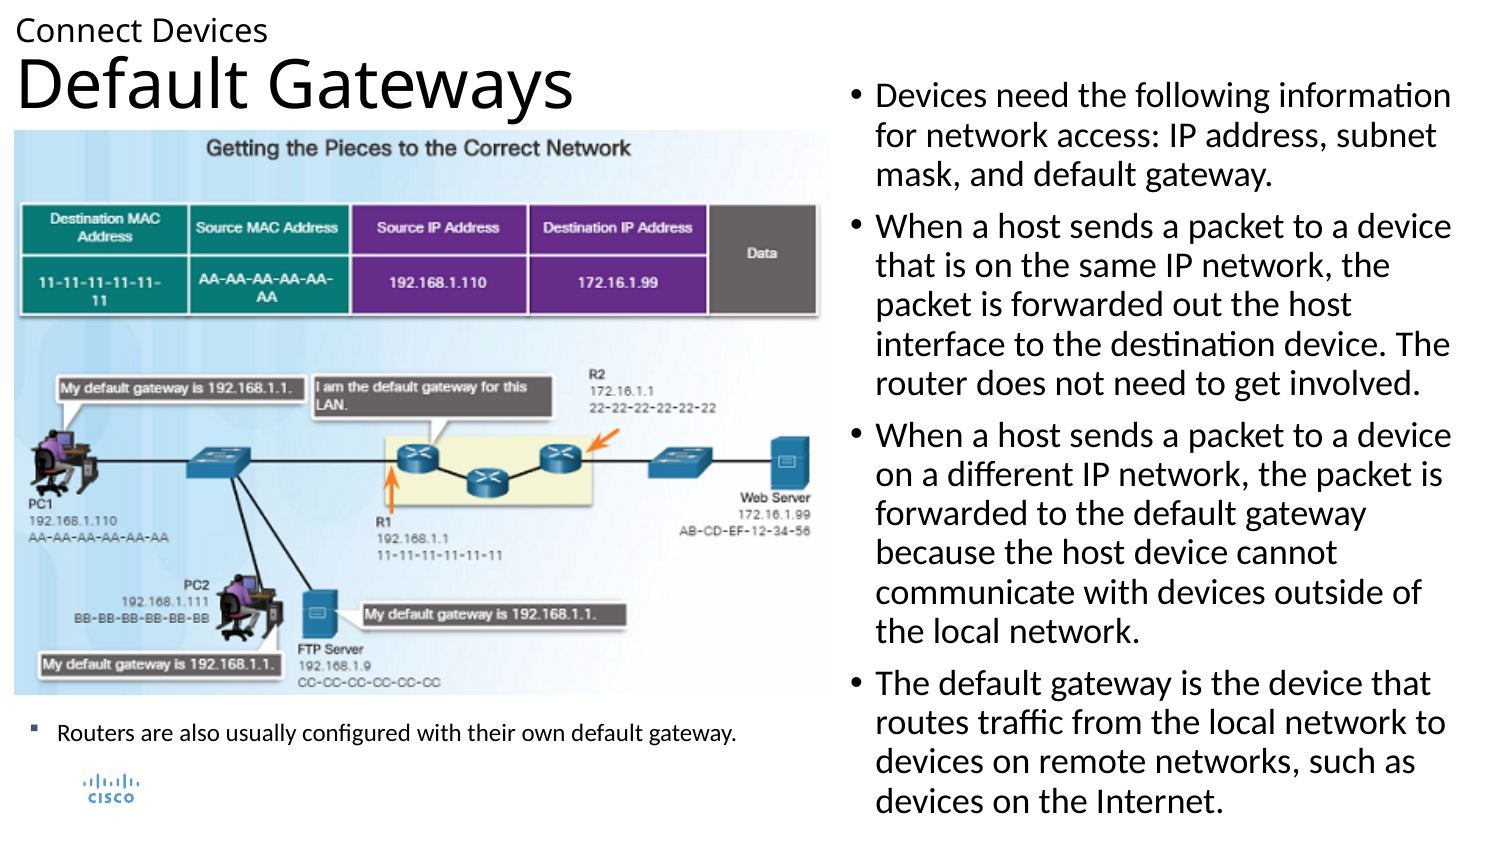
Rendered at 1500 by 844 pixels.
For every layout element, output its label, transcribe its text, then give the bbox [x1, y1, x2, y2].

list Devices need the following information for network access: IP address, subnet mask, and default gateway. When a host sends a packet to a device that is on the same IP network, the packet is forwarded out the host interface to the destination device. The router does not need to get involved. When a host sends a packet to a device on a different IP network, the packet is forwarded to the default gateway because the host device cannot communicate with devices outside of the local network. The default gateway is the device that routes traffic from the local network to devices on remote networks, such as devices on the Internet. [835, 68, 1484, 844]
title Connect Devices Default Gateways [0, 6, 825, 131]
picture [14, 130, 830, 696]
text_box Routers are also usually configured with their own default gateway. [14, 708, 836, 766]
